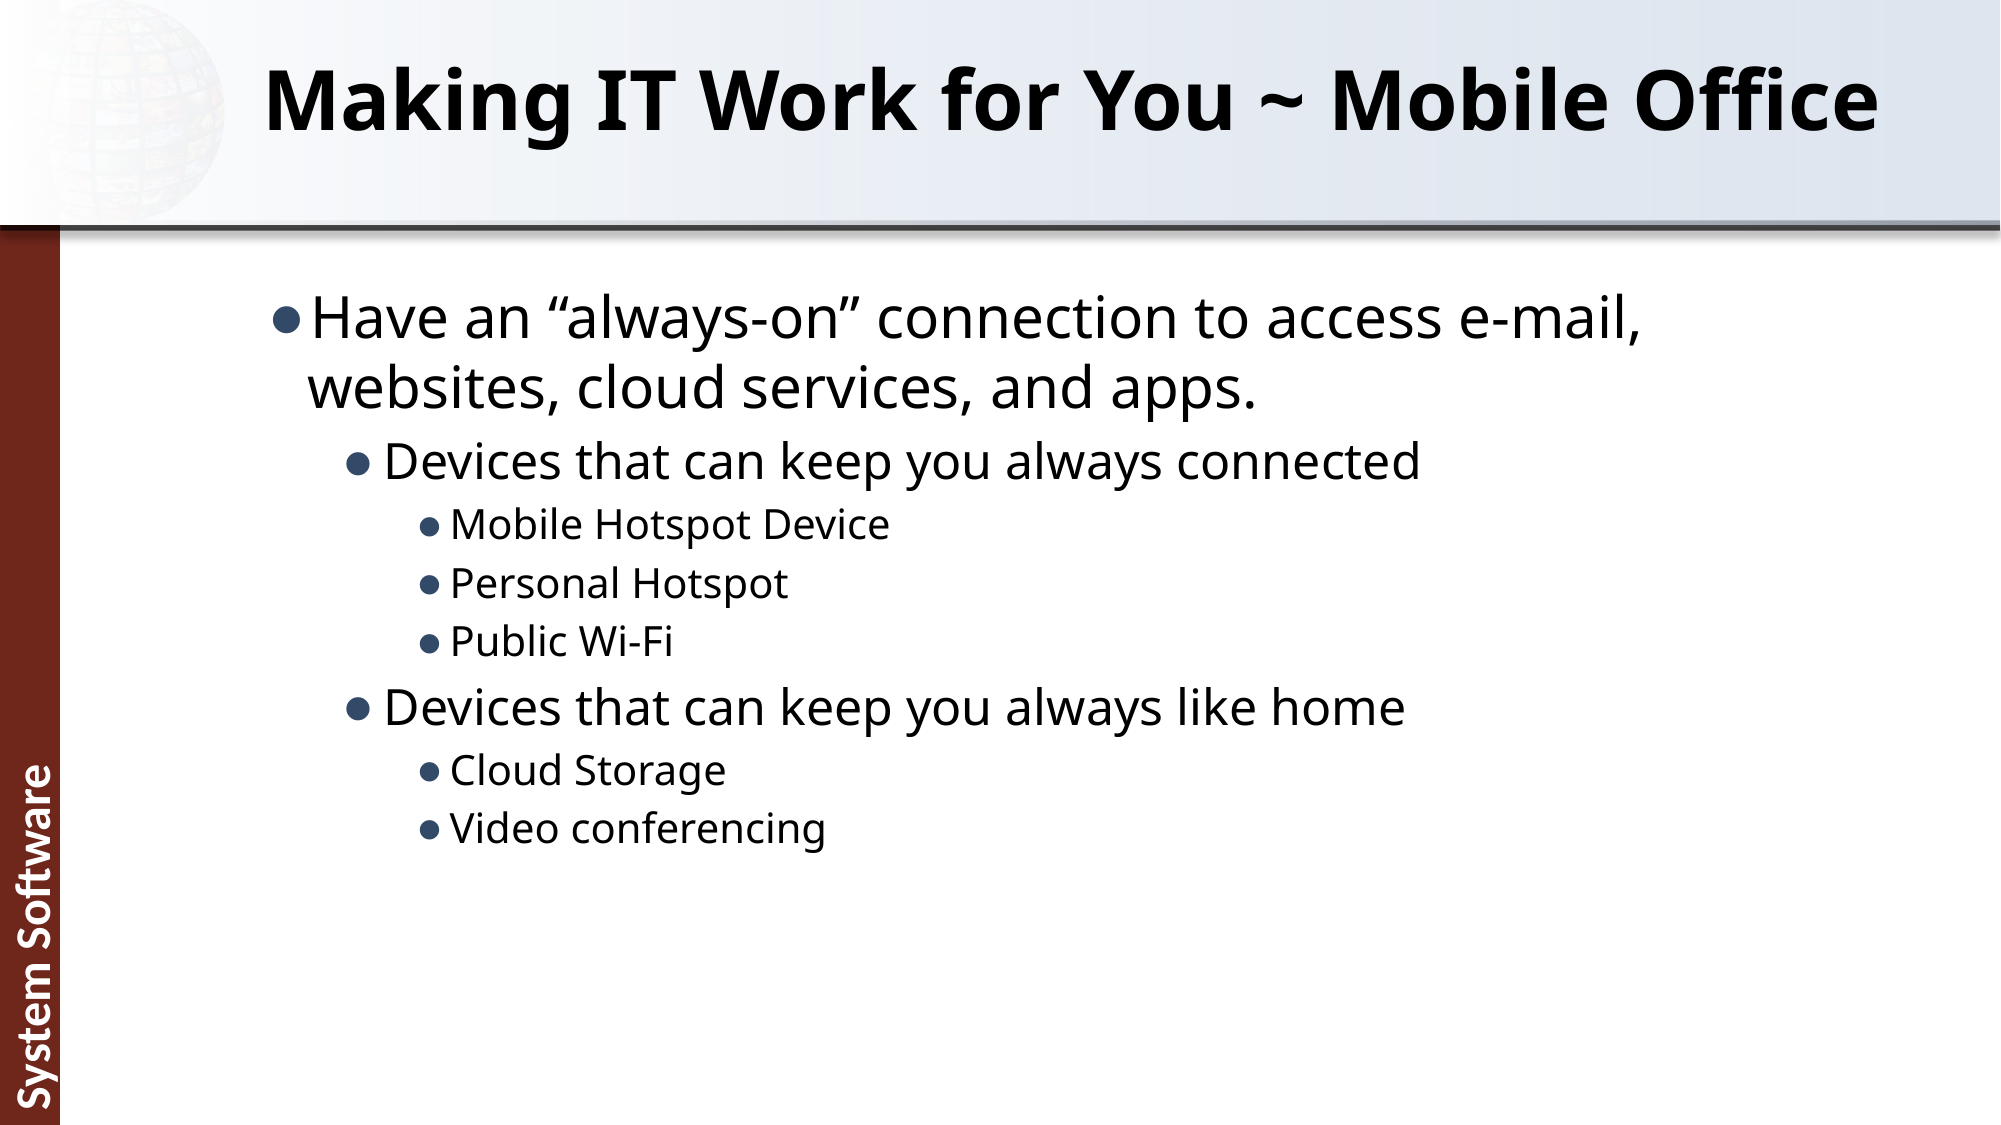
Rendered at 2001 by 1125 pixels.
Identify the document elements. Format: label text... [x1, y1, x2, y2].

list Have an “always-on” connection to access e-mail, websites, cloud services, and apps. Devices that can keep you always connected Mobile Hotspot Device Personal Hotspot Public Wi-Fi Devices that can keep you always like home Cloud Storage Video conferencing [247, 272, 1728, 1107]
title Making IT Work for You ~ Mobile Office [247, 0, 1985, 195]
